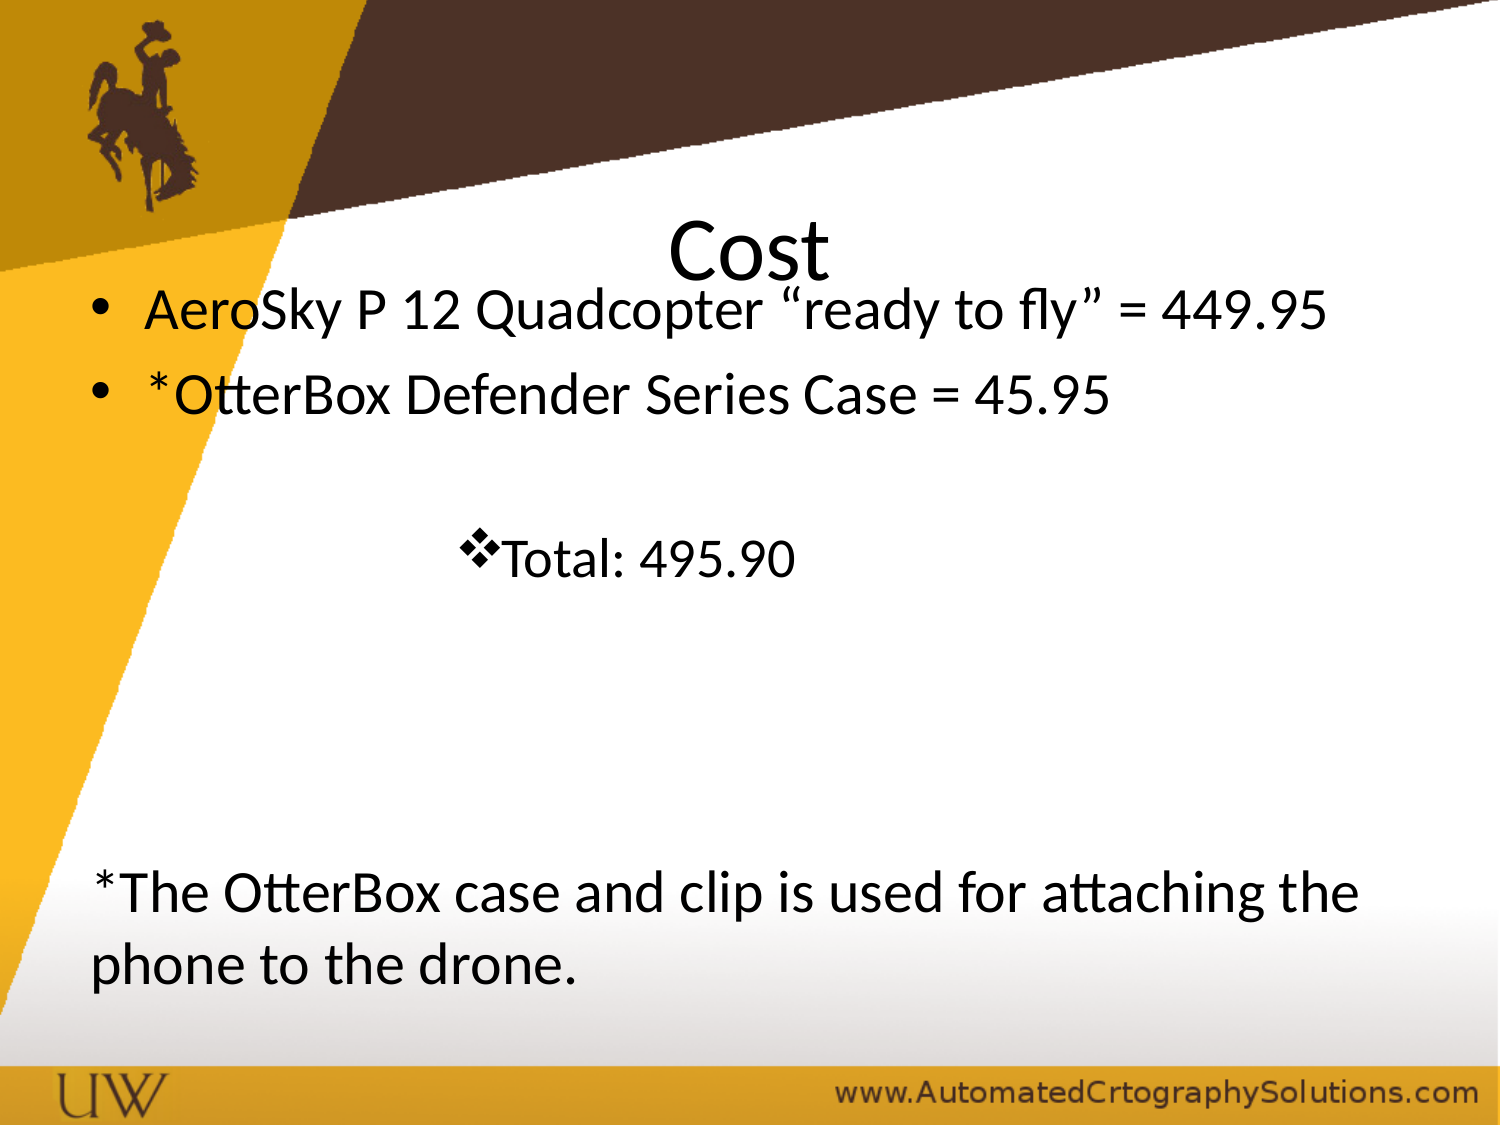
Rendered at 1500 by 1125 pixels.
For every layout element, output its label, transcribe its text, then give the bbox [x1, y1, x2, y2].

picture [0, 0, 1500, 1125]
list AeroSky P 12 Quadcopter “ready to fly” = 449.95 *OtterBox Defender Series Case = 45.95 Total: 495.90 *The OtterBox case and clip is used for attaching the phone to the drone. [75, 262, 1425, 1005]
title Cost [75, 149, 1425, 262]
